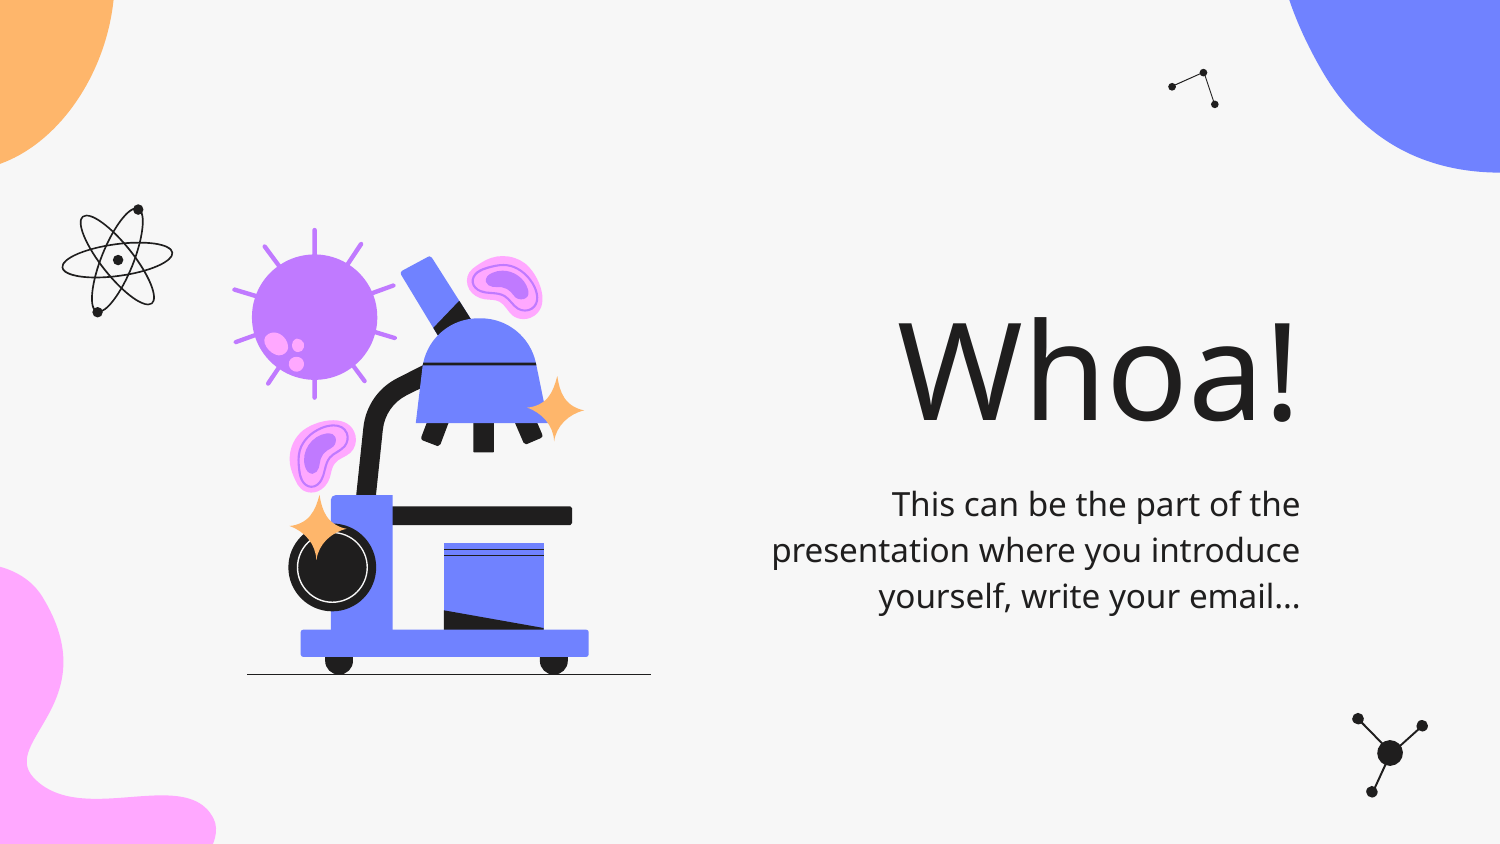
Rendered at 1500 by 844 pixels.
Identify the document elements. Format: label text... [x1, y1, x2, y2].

subtitle This can be the part of the presentation where you introduce yourself, write your email… [730, 462, 1317, 613]
title Whoa! [730, 271, 1317, 462]
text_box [231, 227, 589, 675]
